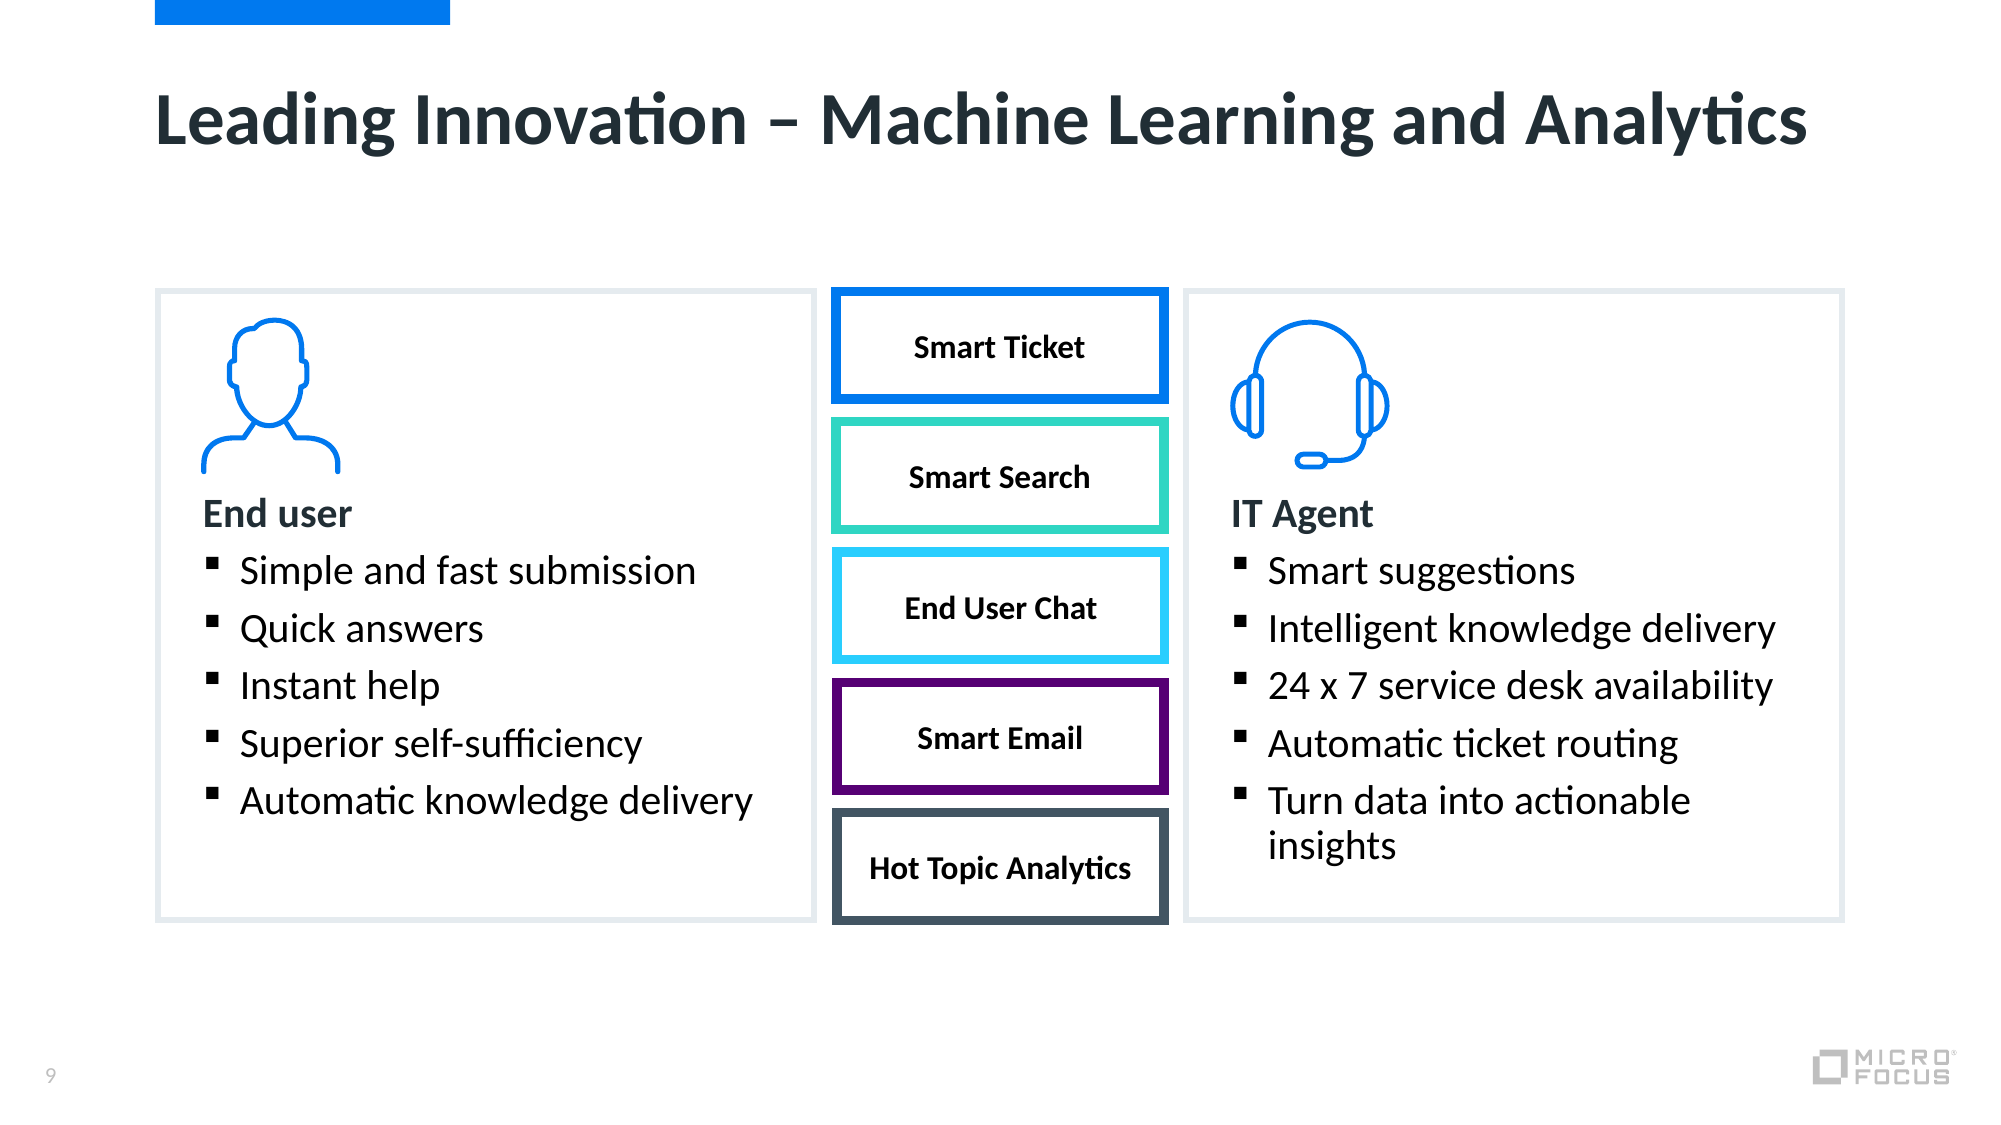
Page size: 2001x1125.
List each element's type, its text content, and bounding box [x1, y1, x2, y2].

text_box Smart Ticket [835, 290, 1165, 400]
slide_number 9 [30, 1051, 90, 1097]
text_box Smart Email [836, 681, 1165, 791]
text_box End user Simple and fast submission Quick answers Instant help Superior self-sufficiency Automatic knowledge delivery [157, 290, 815, 921]
title Leading Innovation – Machine Learning and Analytics [155, 72, 1847, 250]
text_box [1230, 319, 1390, 470]
text_box Hot Topic Analytics [836, 812, 1165, 921]
text_box [201, 317, 341, 475]
text_box Smart Search [835, 421, 1165, 530]
text_box IT Agent Smart suggestions Intelligent knowledge delivery 24 x 7 service desk availability Automatic ticket routing Turn data into actionable insights [1185, 290, 1843, 921]
text_box End User Chat [836, 551, 1166, 661]
